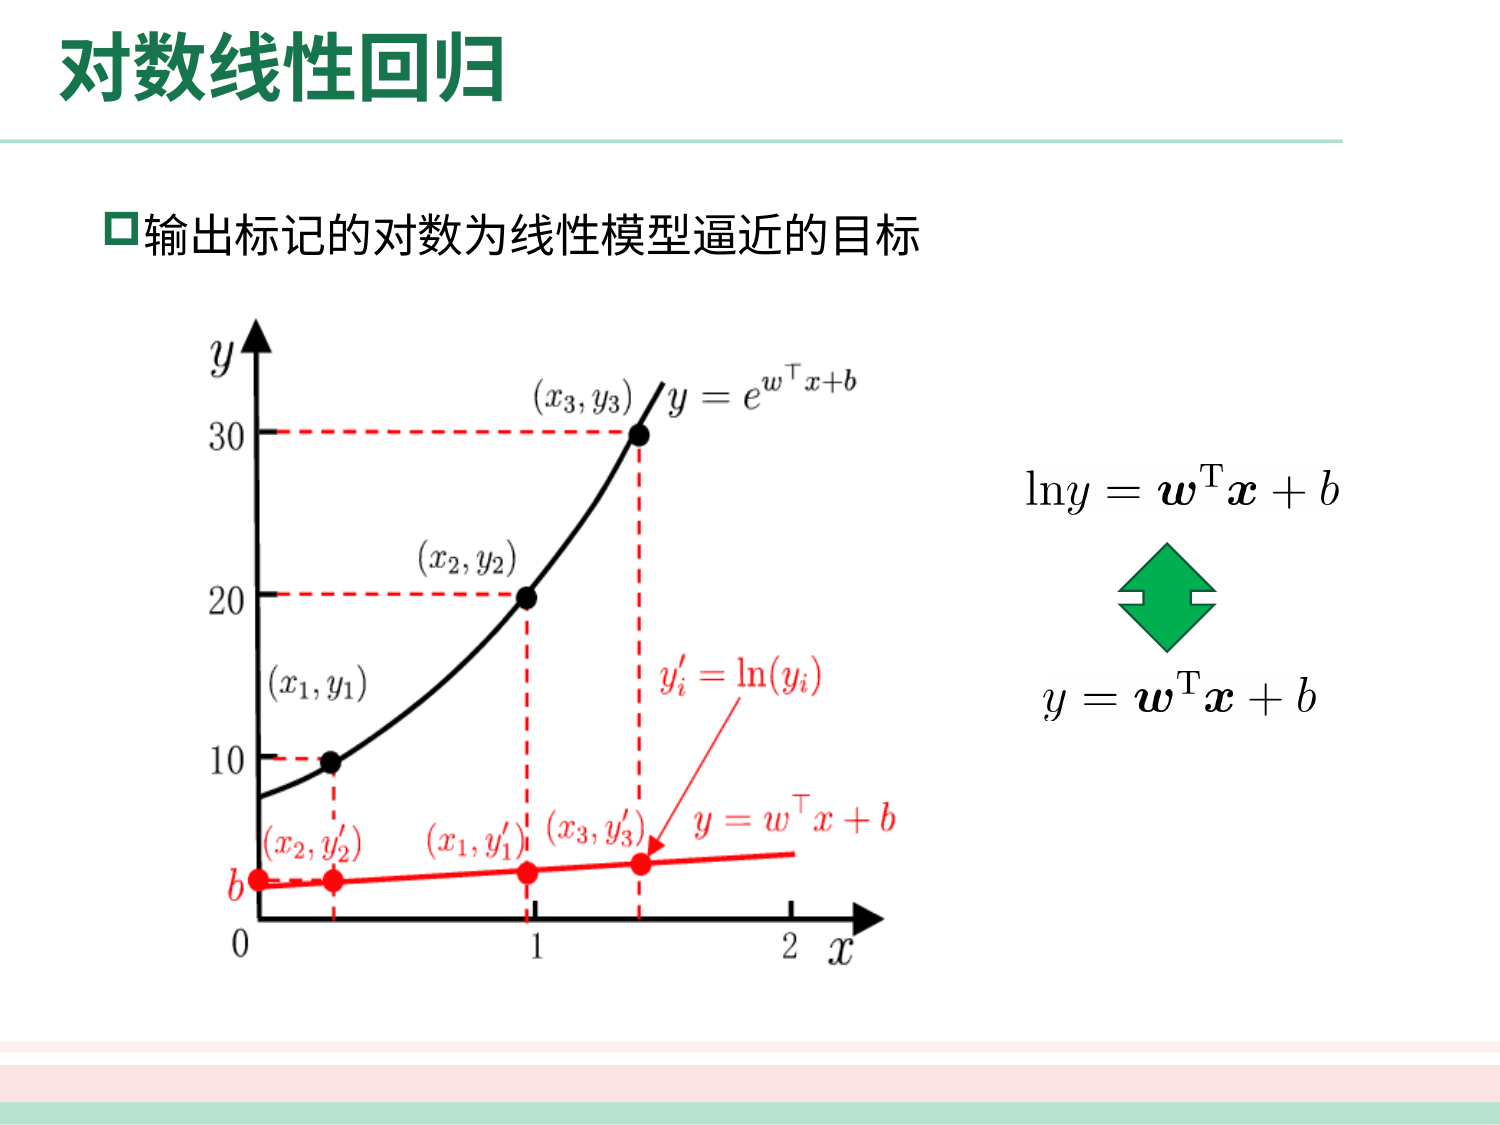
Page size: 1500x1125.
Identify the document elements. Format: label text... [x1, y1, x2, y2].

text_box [197, 297, 1341, 973]
list 输出标记的对数为线性模型逼近的目标 [86, 205, 1412, 635]
title 对数线性回归 [42, 7, 1337, 135]
picture [0, 0, 1500, 1125]
